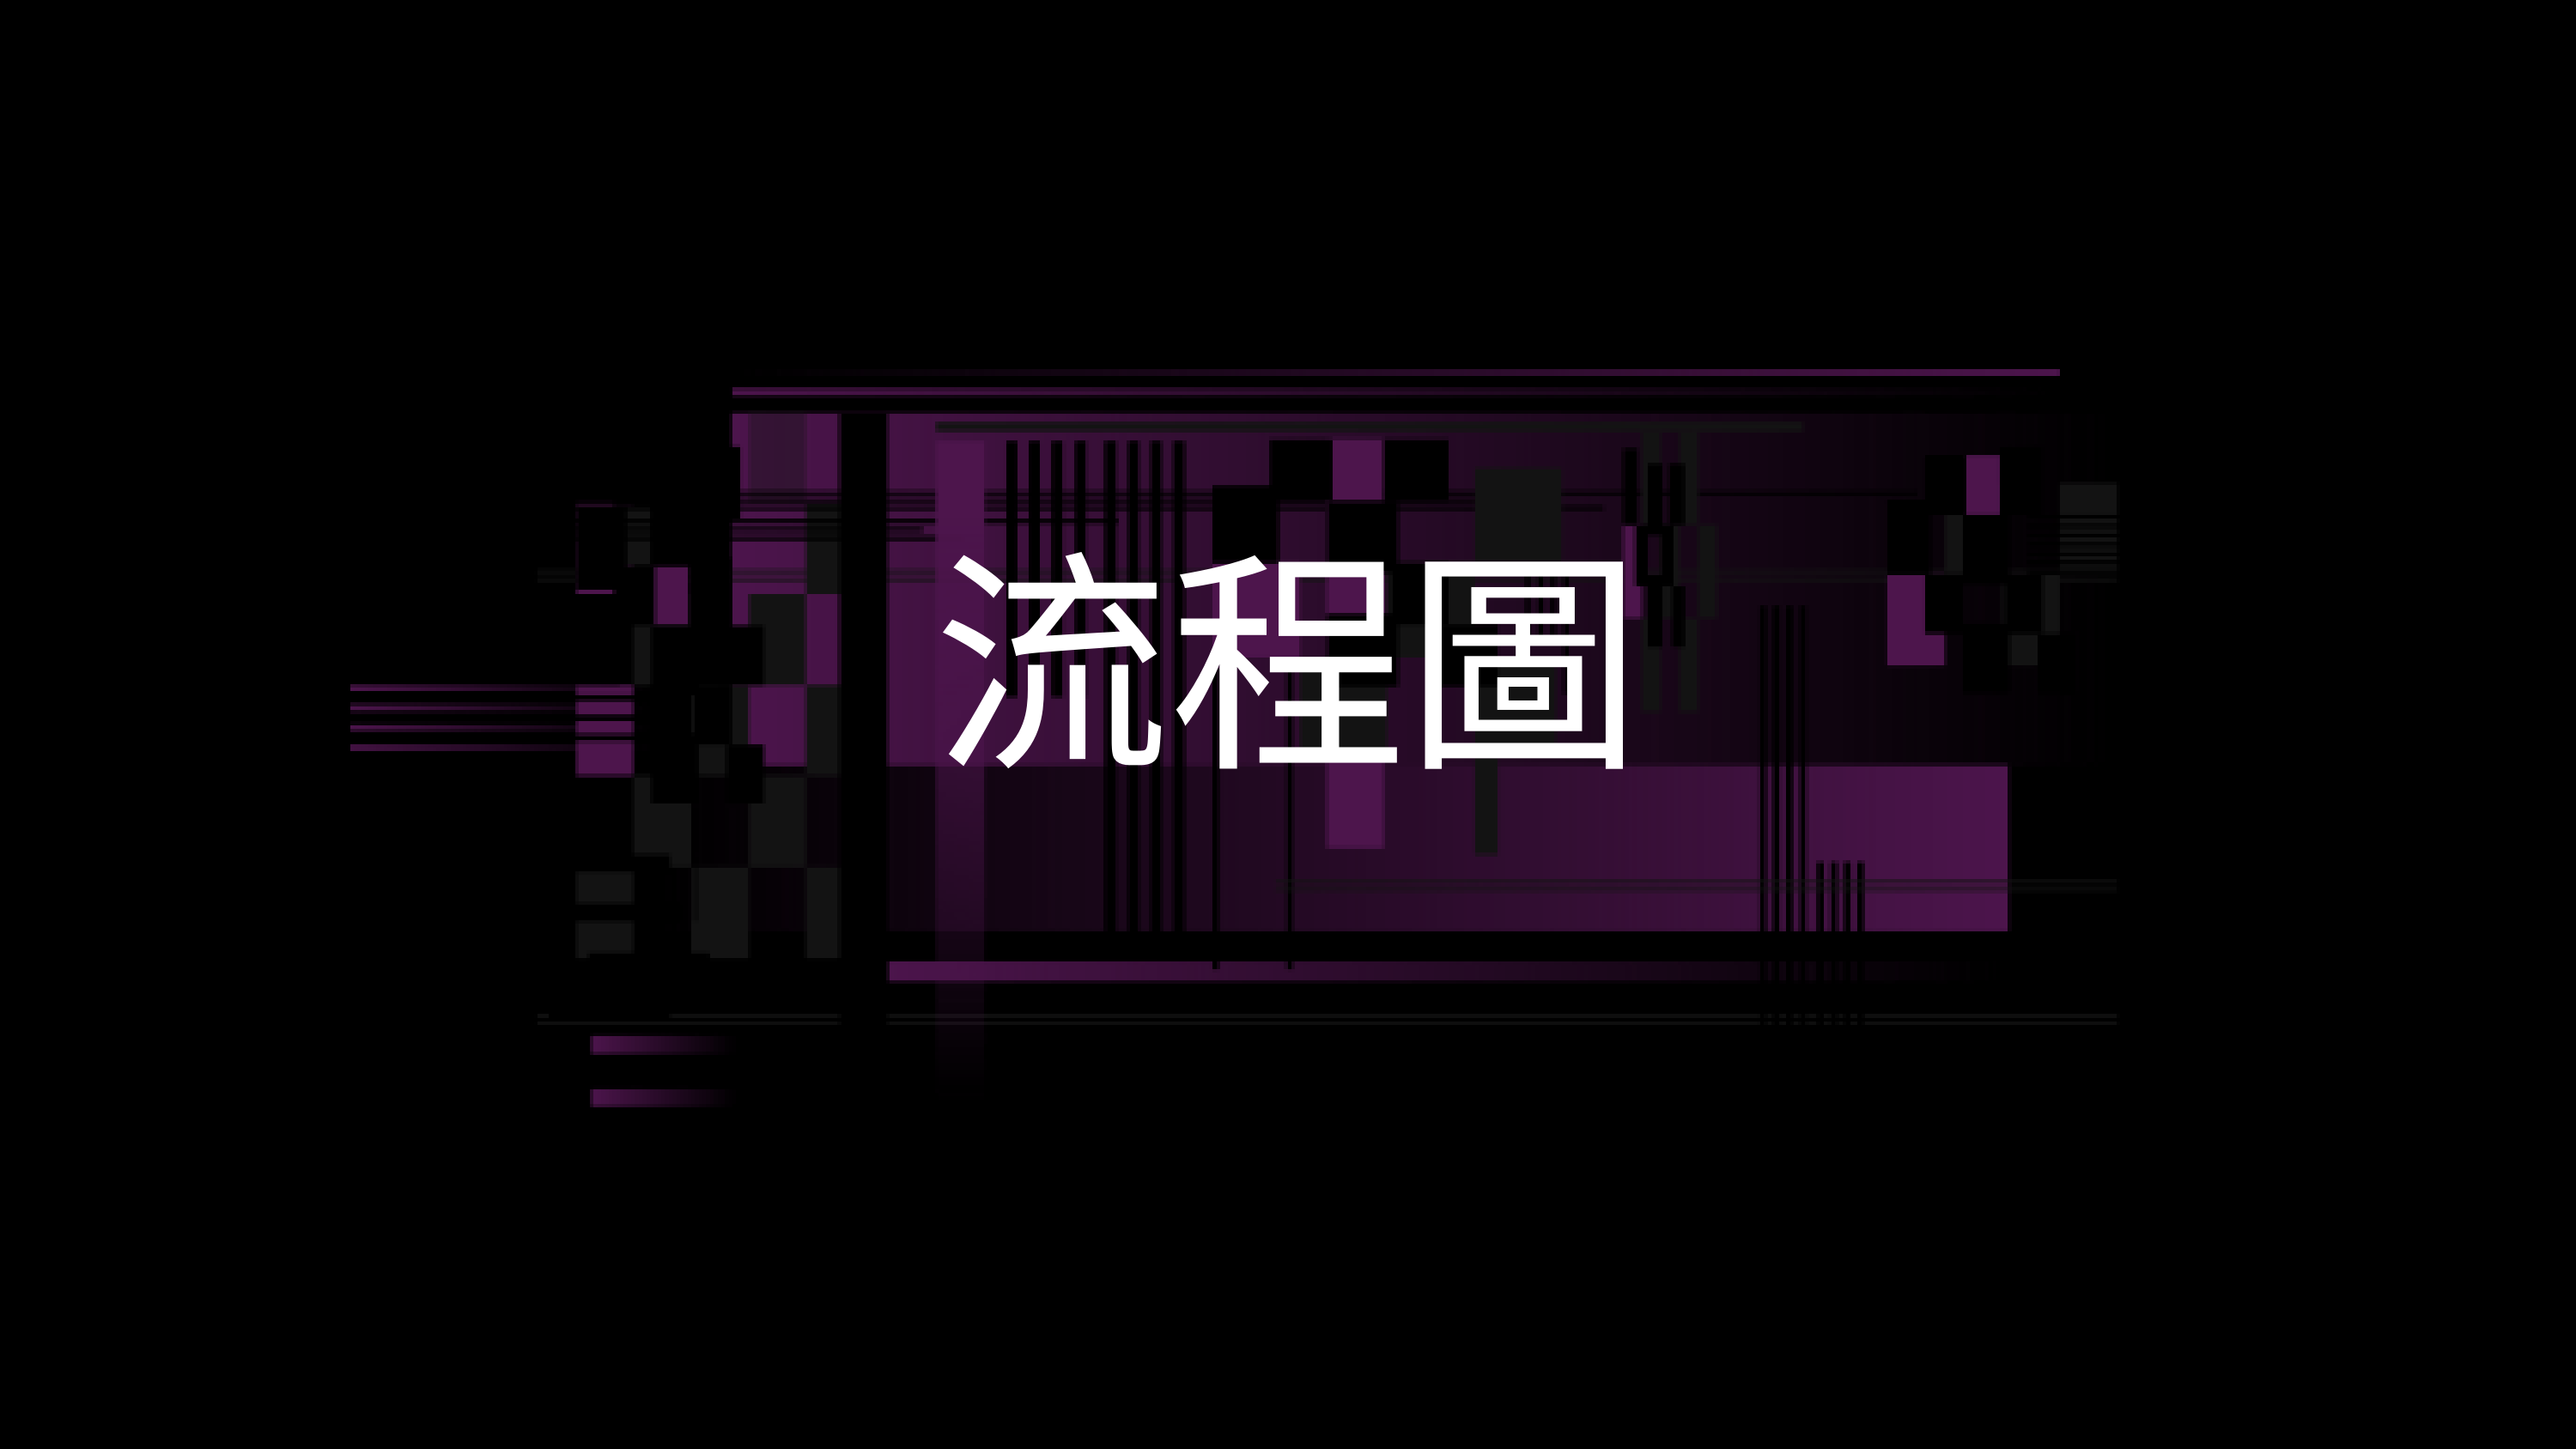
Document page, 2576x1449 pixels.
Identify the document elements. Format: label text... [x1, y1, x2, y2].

text_box [350, 798, 2227, 1119]
text_box 流程圖 [280, 561, 2295, 798]
text_box [350, 369, 2227, 561]
